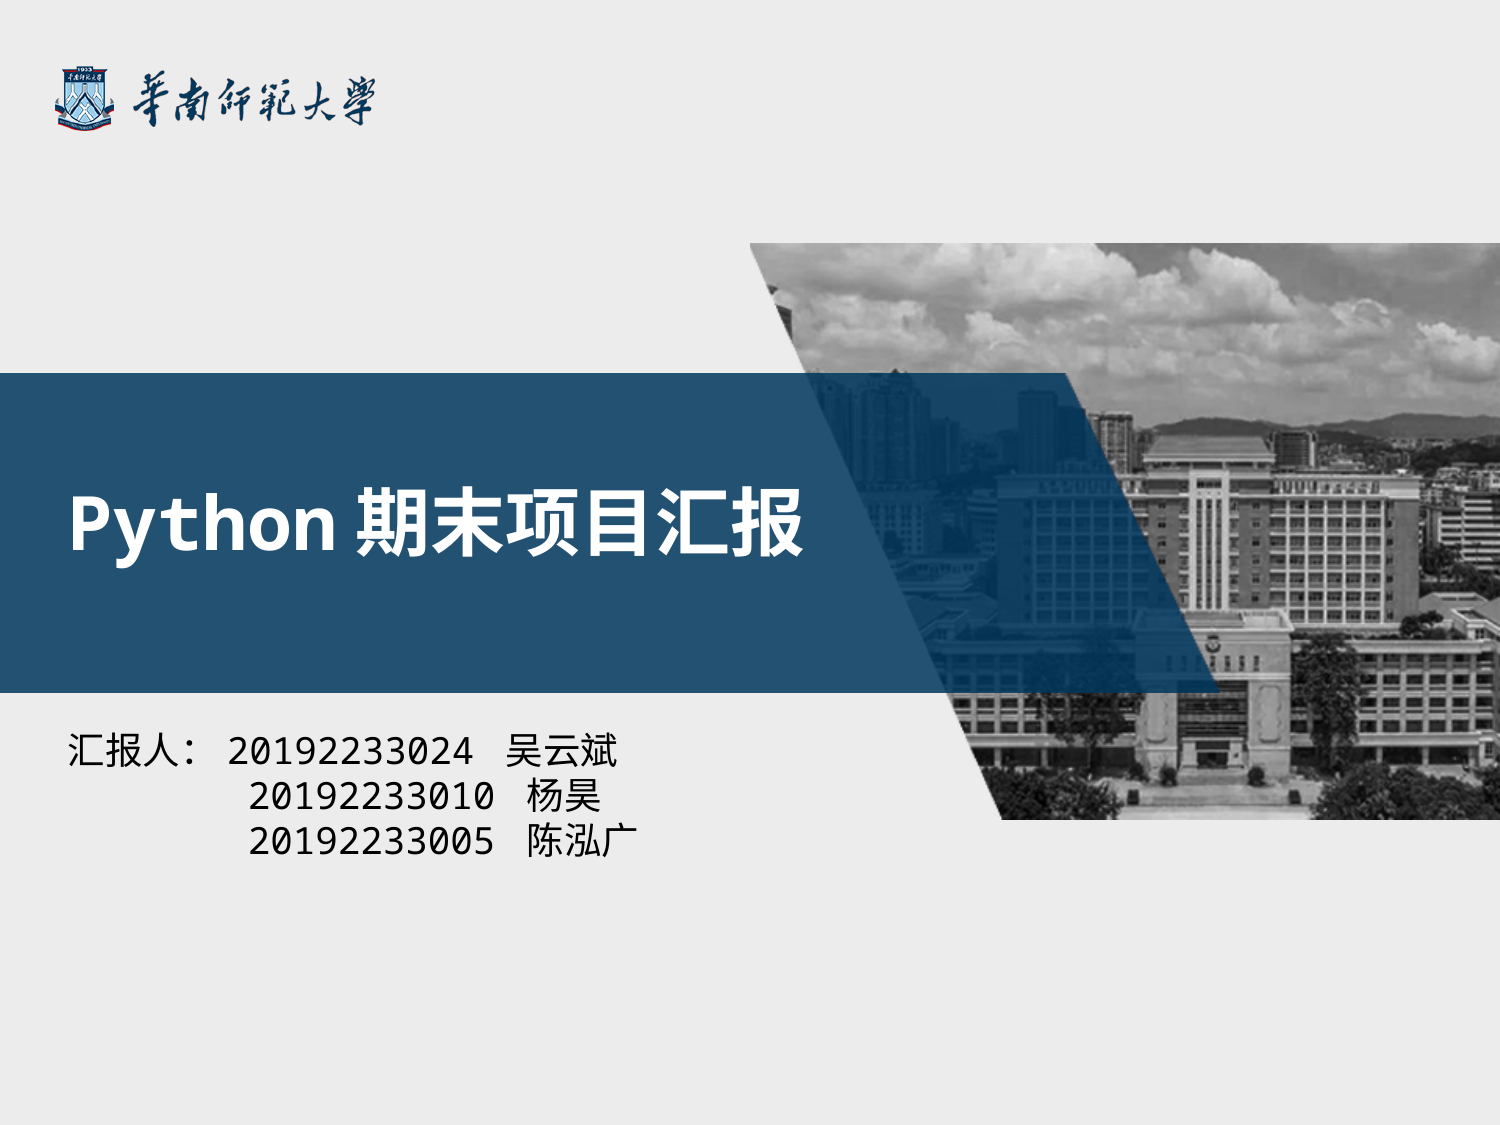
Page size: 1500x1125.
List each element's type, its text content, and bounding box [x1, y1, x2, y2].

picture [54, 66, 375, 132]
picture [0, 242, 1500, 820]
text_box 汇报人：20192233024 吴云斌 20192233010 杨昊 20192233005 陈泓广 [53, 719, 821, 870]
